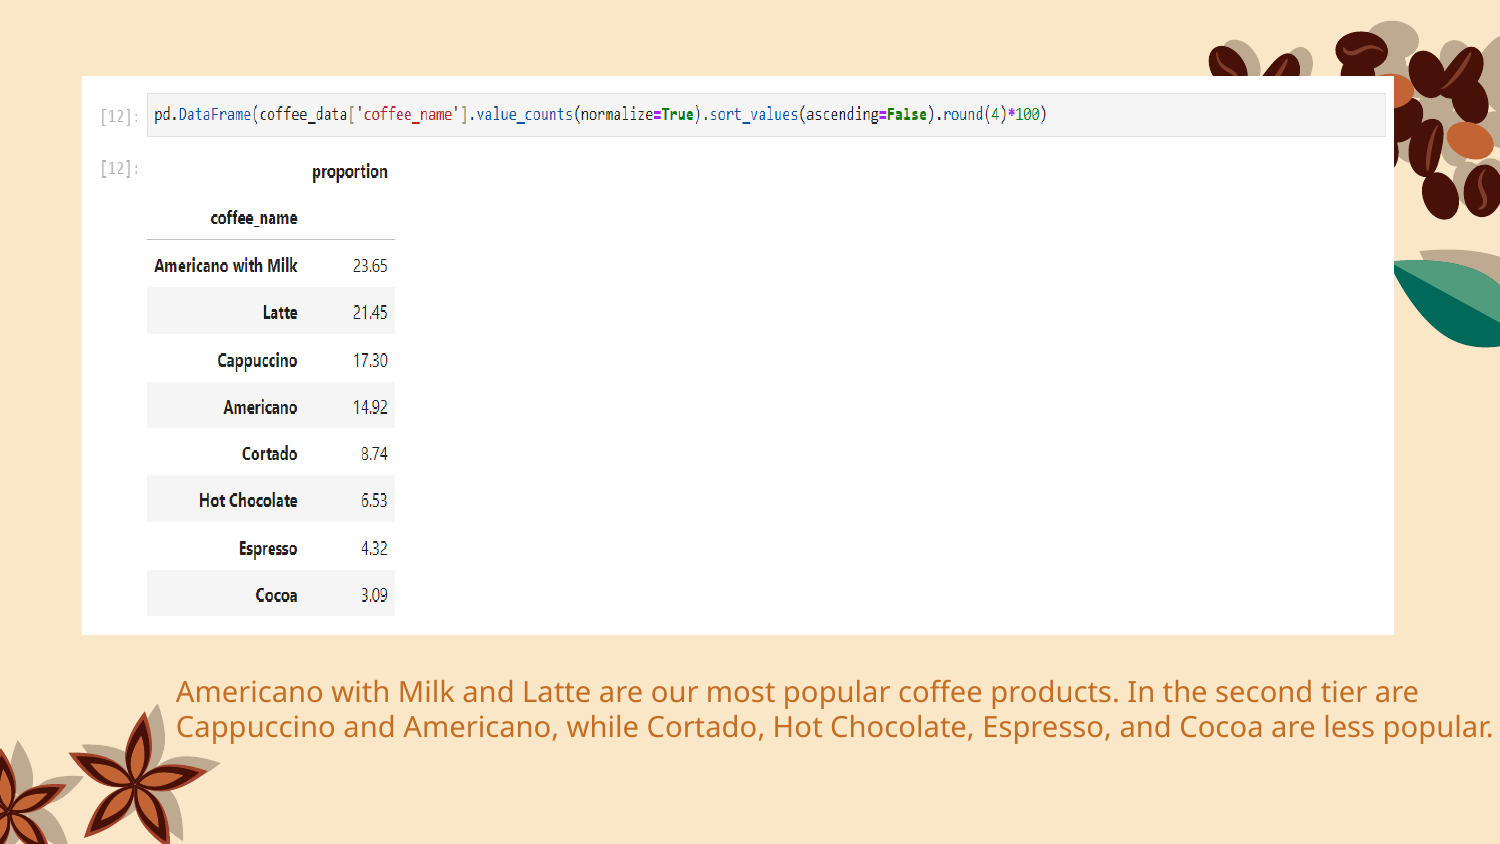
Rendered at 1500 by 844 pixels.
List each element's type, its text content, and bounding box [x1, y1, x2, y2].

text_box Americano with Milk and Latte are our most popular coffee products. In the second tier are Cappuccino and Americano, while Cortado, Hot Chocolate, Espresso, and Cocoa are less popular. [130, 665, 1500, 751]
picture [81, 76, 1395, 635]
